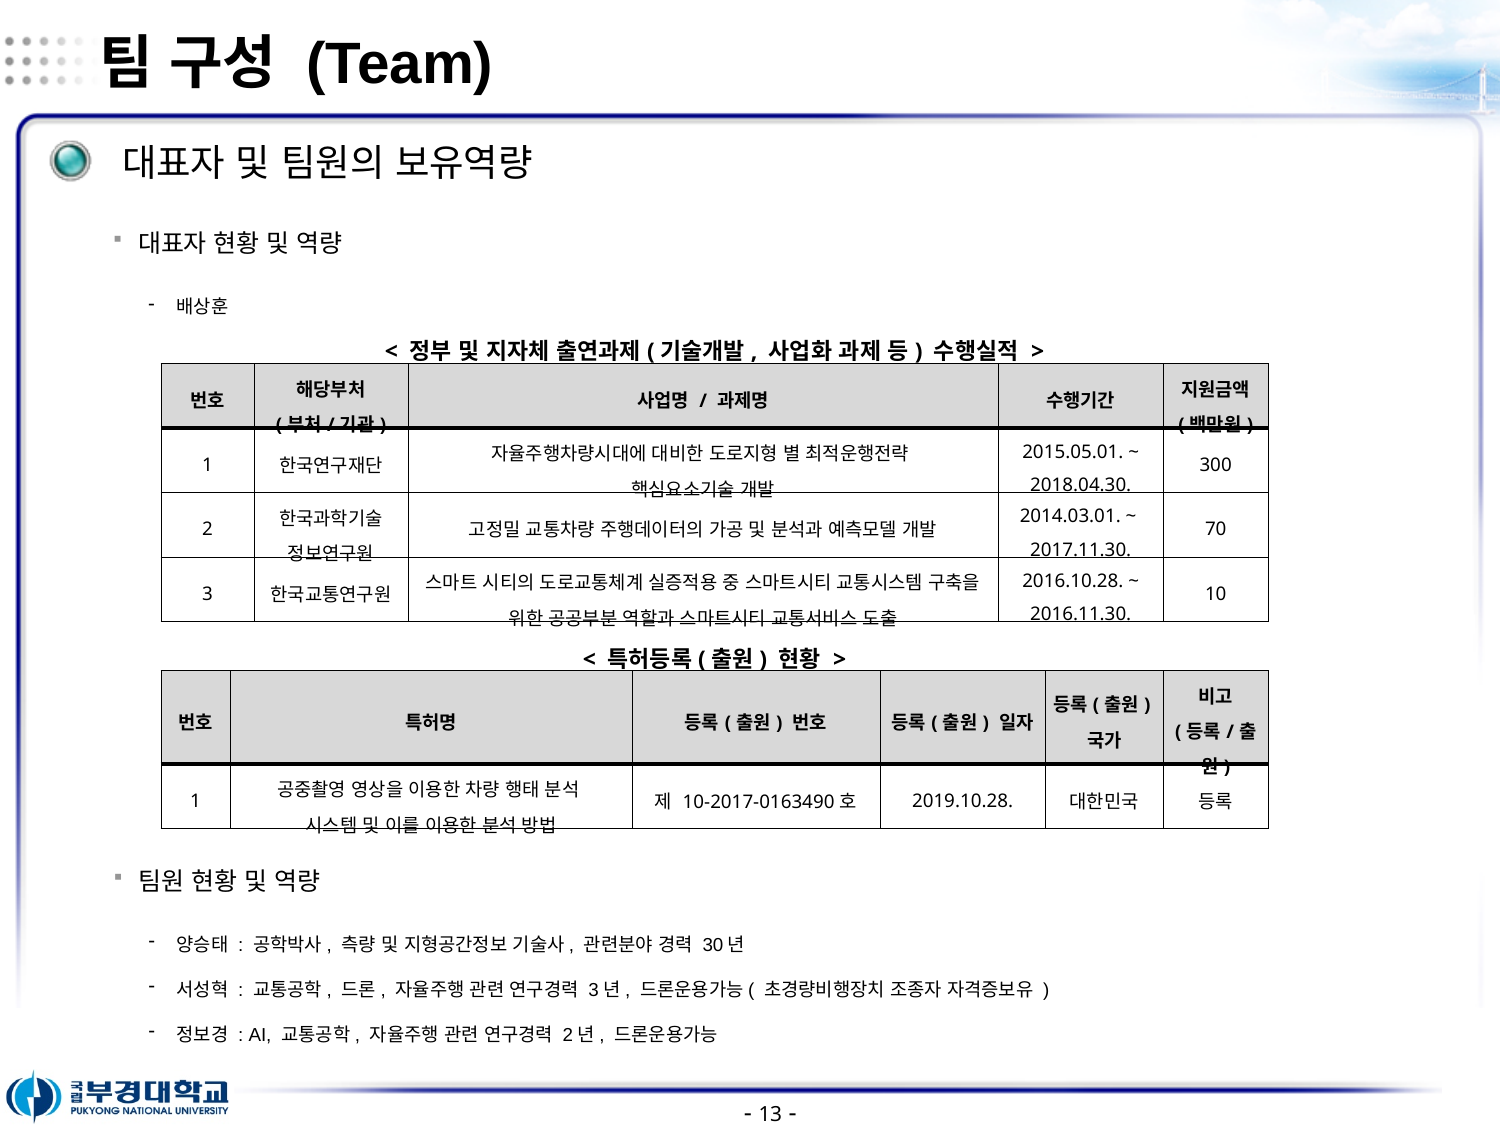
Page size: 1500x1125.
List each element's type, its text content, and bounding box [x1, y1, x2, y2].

text_box 양승태 : 공학박사, 측량 및 지형공간정보 기술사, 관련분야 경력 30년 서성혁 : 교통공학, 드론, 자율주행 관련 연구경력 3년, 드론운용가능( 초경량비행장치 조종자 자격증보유 ) 정보경 : AI, 교통공학, 자율주행 관련 연구경력 2년, 드론운용가능 [133, 902, 1389, 1053]
table_header 등록(출원) 일자 [881, 680, 1045, 762]
table_cell 1 [162, 766, 230, 828]
text_box 대표자 현황 및 역량 [98, 219, 620, 265]
text_box 팀 구성 (Team) [84, 17, 715, 103]
text_box < 특허등록(출원) 현황 > [160, 609, 1269, 680]
table_cell 1 [162, 430, 254, 492]
table_cell 300 [1164, 430, 1268, 492]
table_cell 한국교통연구원 [255, 558, 408, 609]
table_cell 고정밀 교통차량 주행데이터의 가공 및 분석과 예측모델 개발 [409, 493, 998, 557]
picture [0, 1062, 1442, 1125]
table_header 지원금액 (백만원) [1164, 372, 1268, 426]
table_cell 공중촬영 영상을 이용한 차량 행태 분석 시스템 및 이를 이용한 분석 방법 [231, 766, 632, 828]
table_cell 스마트 시티의 도로교통체계 실증적용 중 스마트시티 교통시스템 구축을 위한 공공부분 역할과 스마트시티 교통서비스 도출 [409, 558, 998, 609]
table_cell 2014.03.01. ~ 2017.11.30. [999, 493, 1163, 557]
table_cell 2015.05.01. ~ 2018.04.30. [999, 430, 1163, 492]
table_header 등록(출원) 번호 [633, 680, 880, 762]
table_cell 제 10-2017-0163490호 [633, 766, 880, 828]
table_cell 대한민국 [1046, 766, 1163, 828]
table_header 사업명 / 과제명 [409, 372, 998, 426]
table_header 번호 [162, 372, 254, 426]
table_cell 등록 [1164, 766, 1268, 828]
text_box 배상훈 [133, 264, 1402, 325]
picture [0, 0, 1500, 1008]
table_cell 한국연구재단 [255, 430, 408, 492]
table_header 등록(출원) 국가 [1046, 680, 1163, 762]
table_cell 2016.10.28. ~ 2016.11.30. [999, 558, 1163, 609]
text_box < 정부 및 지자체 출연과제(기술개발, 사업화 과제 등) 수행실적 > [160, 301, 1269, 372]
table_header 특허명 [231, 680, 632, 762]
text_box 팀원 현황 및 역량 [98, 857, 621, 903]
table_cell 10 [1164, 558, 1268, 609]
table_cell 2 [162, 493, 254, 557]
table_cell 한국과학기술 정보연구원 [255, 493, 408, 557]
table_header 수행기간 [999, 372, 1163, 426]
table_cell 자율주행차량시대에 대비한 도로지형 별 최적운행전략 핵심요소기술 개발 [409, 430, 998, 492]
table_header 해당부처 (부처/기관) [255, 372, 408, 426]
table_cell 70 [1164, 493, 1268, 557]
table_cell 3 [162, 558, 254, 609]
table_cell 2019.10.28. [881, 766, 1045, 828]
table_header 번호 [162, 680, 230, 762]
text_box 대표자 및 팀원의 보유역량 [107, 131, 549, 192]
table_header 비고 (등록/출원) [1164, 680, 1268, 762]
